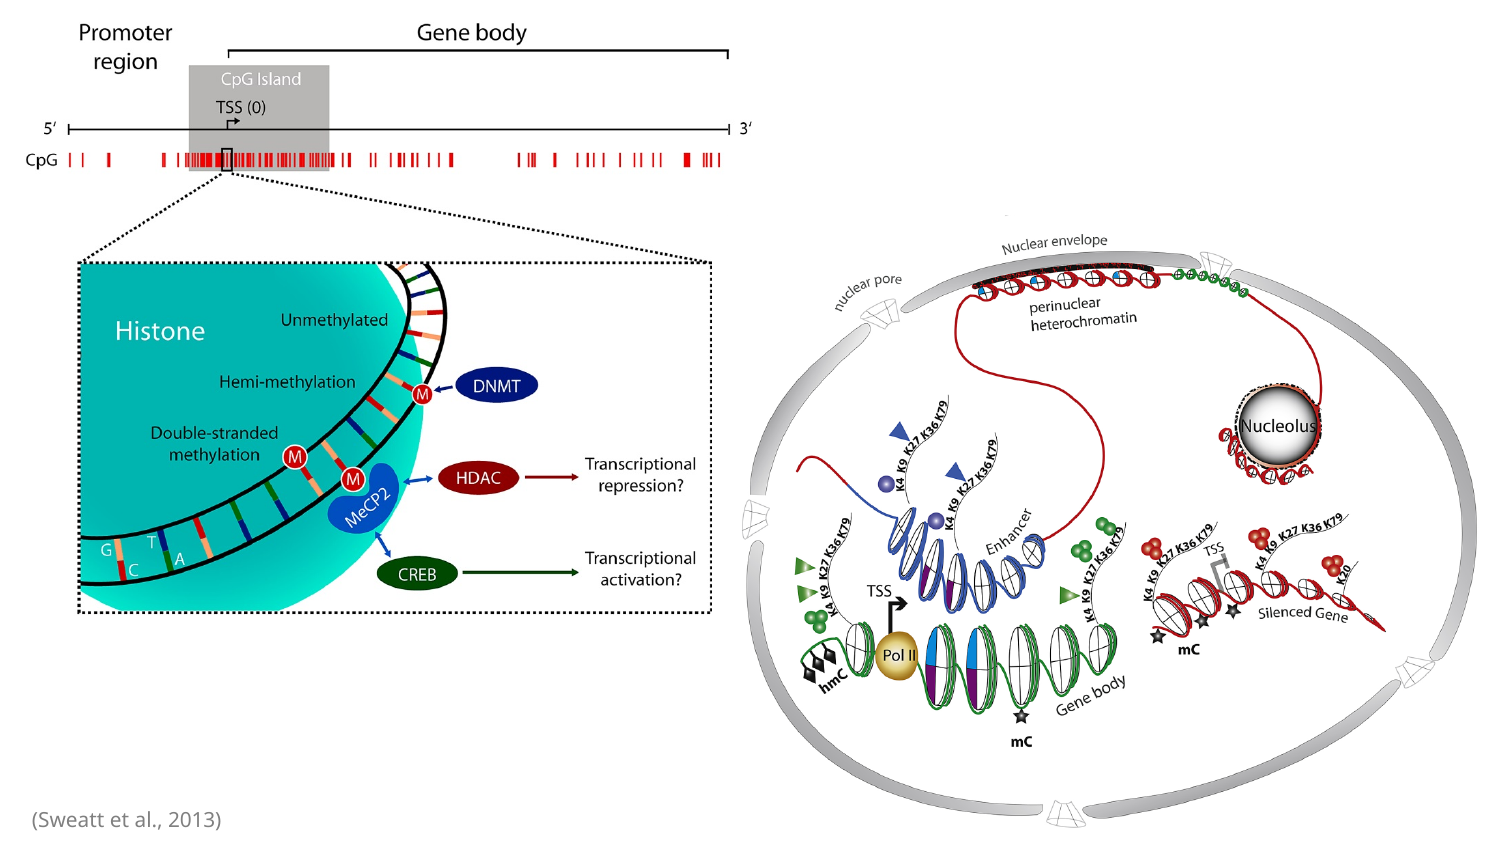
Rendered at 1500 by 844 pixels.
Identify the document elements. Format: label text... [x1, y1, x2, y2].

text_box (Sweatt et al., 2013) [17, 798, 237, 839]
picture [24, 21, 1500, 829]
